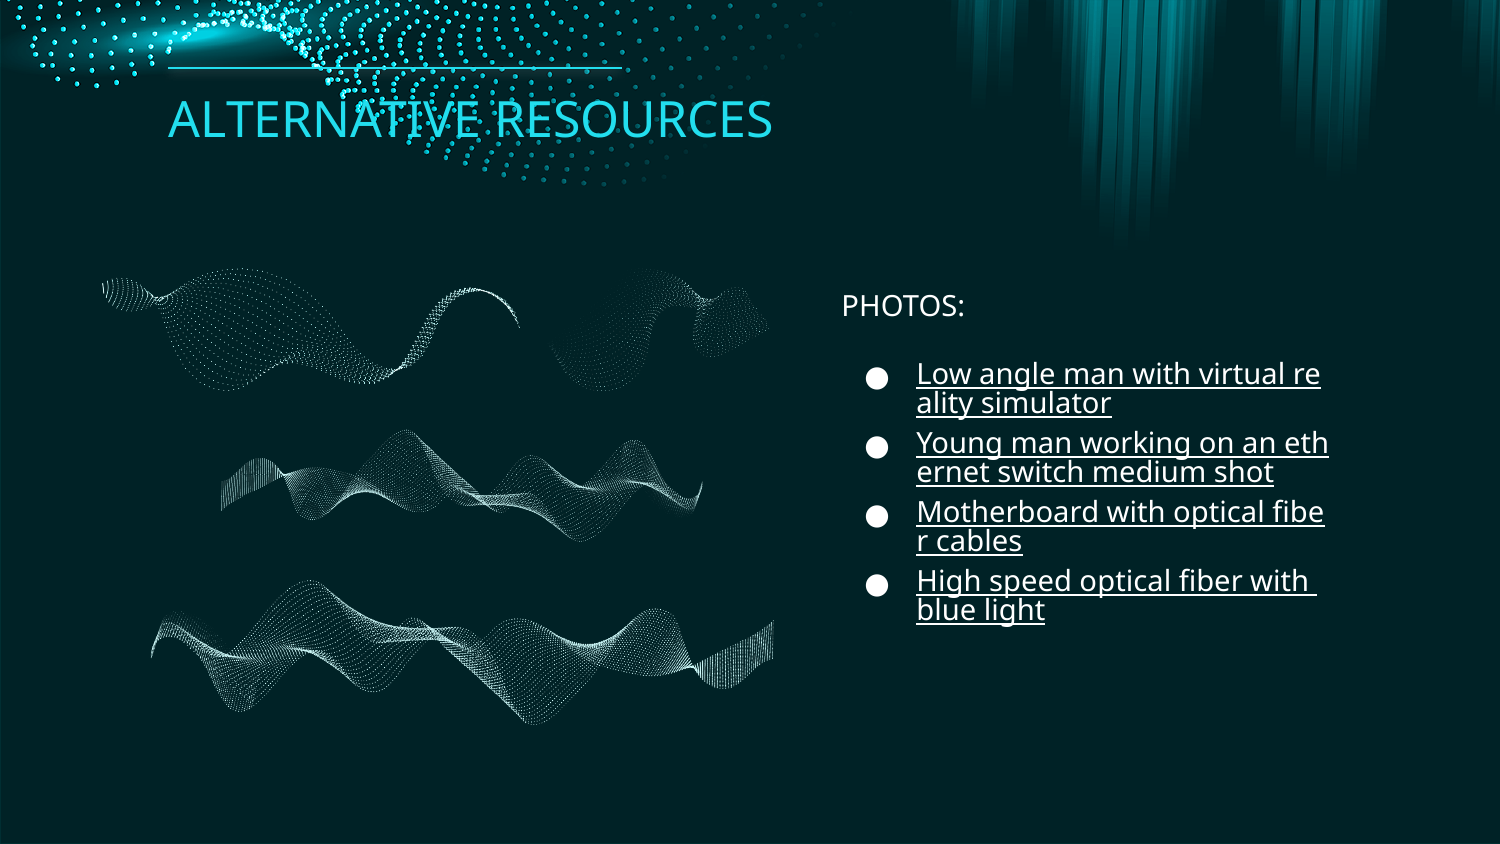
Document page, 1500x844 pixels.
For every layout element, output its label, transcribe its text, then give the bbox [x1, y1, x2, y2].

list PHOTOS: Low angle man with virtual reality simulator Young man working on an ethernet switch medium shot Motherboard with optical fiber cables High speed optical fiber with blue light [826, 272, 1350, 726]
title ALTERNATIVE RESOURCES [153, 72, 914, 228]
picture [0, 0, 1500, 844]
